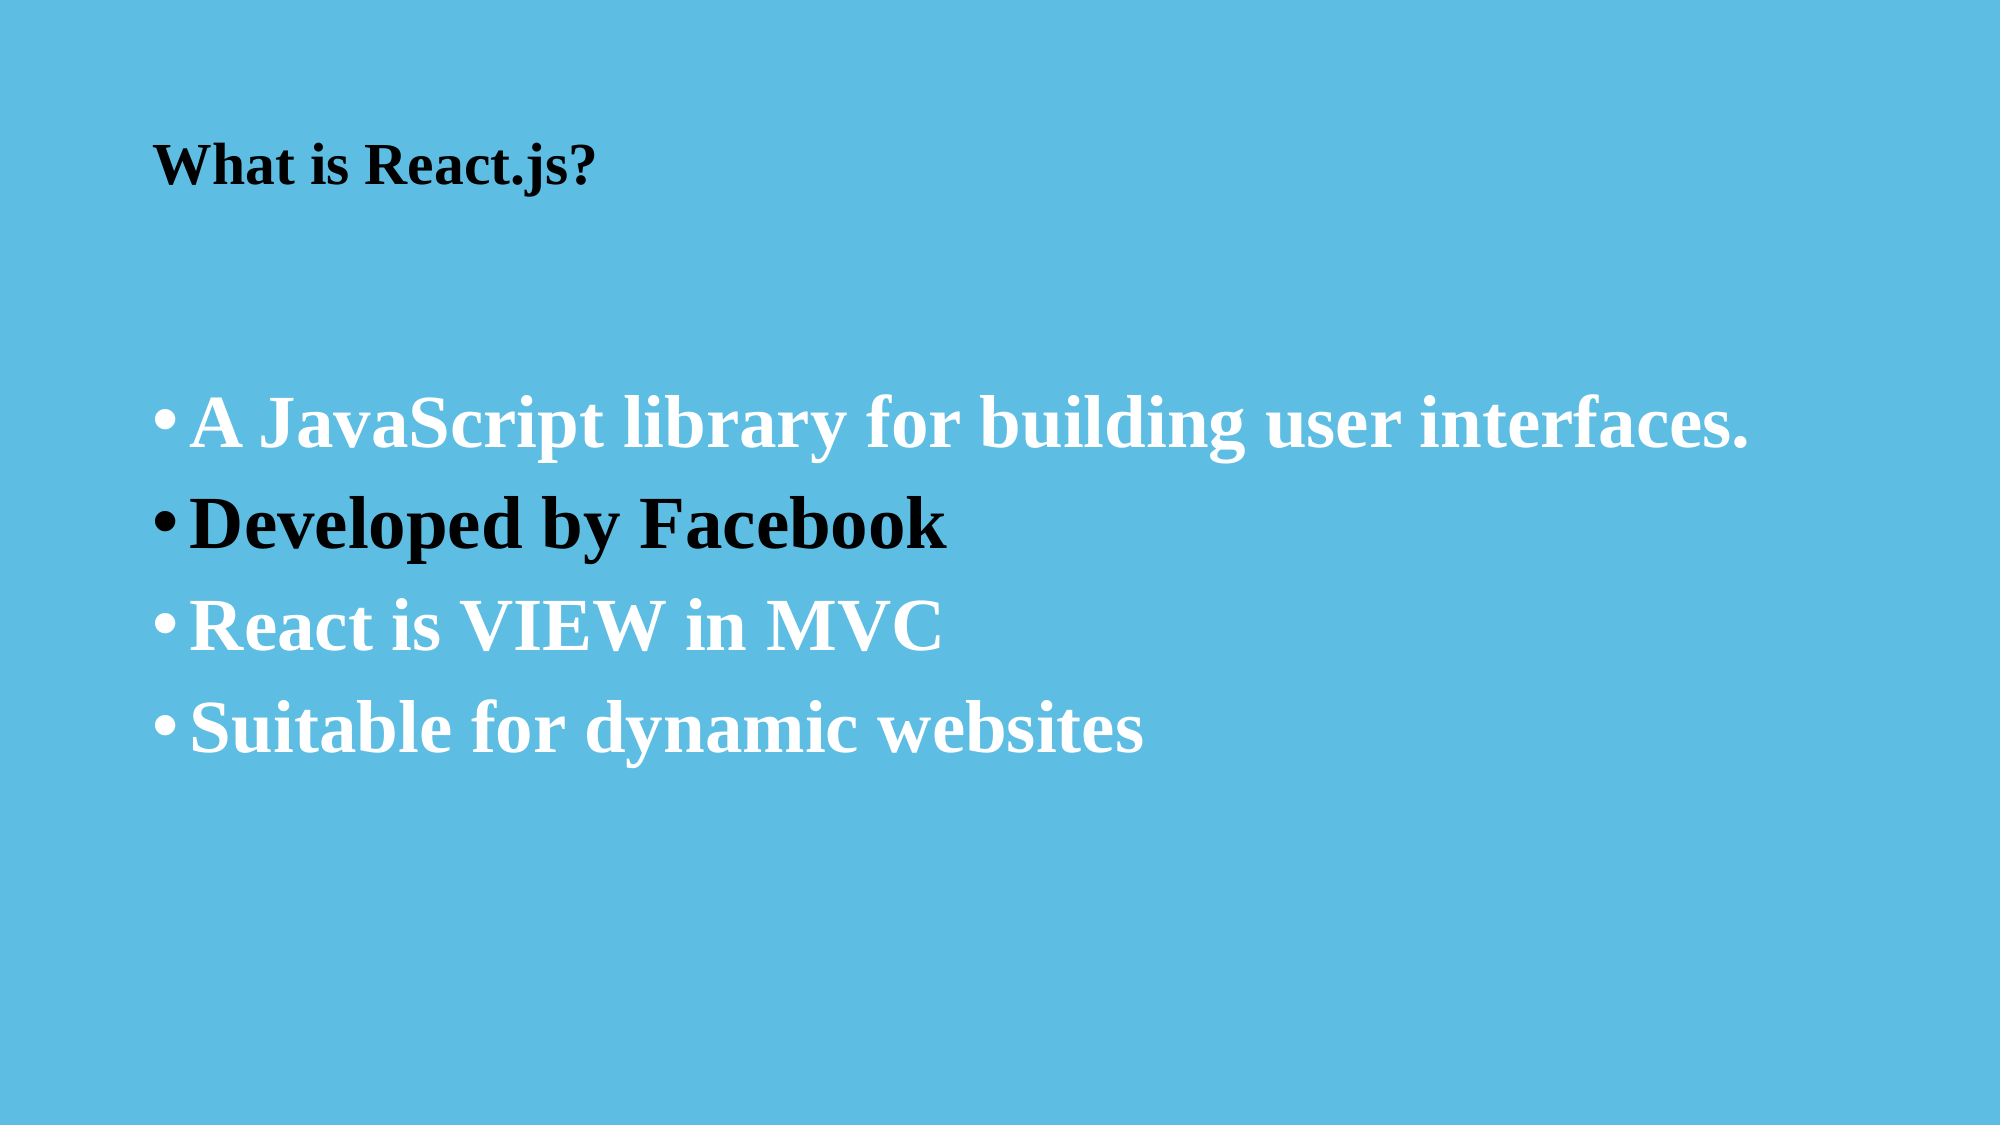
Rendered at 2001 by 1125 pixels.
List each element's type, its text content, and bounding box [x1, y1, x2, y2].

list A JavaScript library for building user interfaces. Developed by Facebook React is VIEW in MVC Suitable for dynamic websites [137, 375, 1863, 1066]
title What is React.js? [137, 59, 1863, 278]
